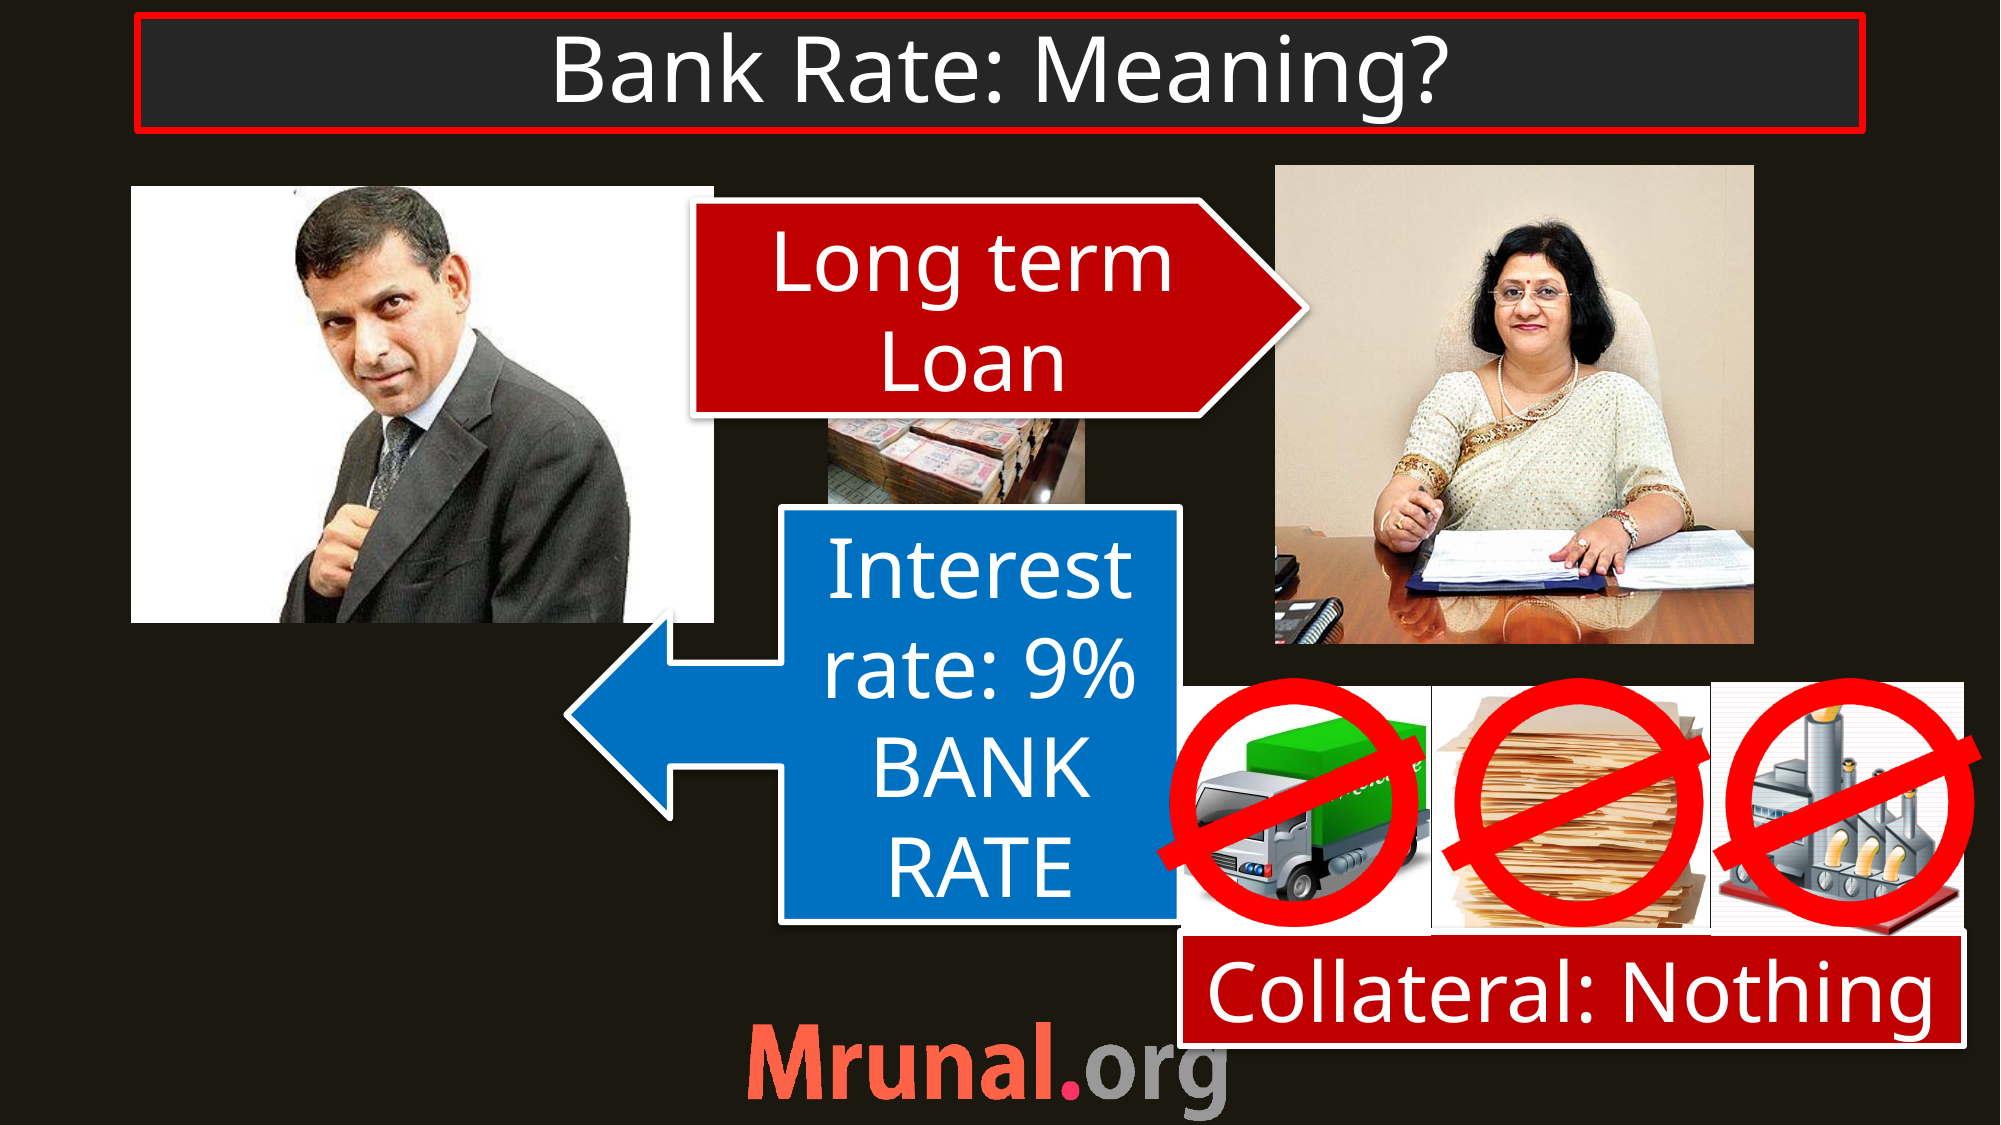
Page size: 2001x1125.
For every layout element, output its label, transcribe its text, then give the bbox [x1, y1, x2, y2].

picture [1156, 678, 1431, 936]
picture [827, 316, 1085, 510]
text_box Long term Loan [719, 197, 1269, 419]
text_box Interest rate: 9% BANK RATE [563, 504, 1183, 926]
picture [741, 1005, 1230, 1125]
picture [1432, 678, 1982, 952]
title Bank Rate: Meaning? [134, 12, 1866, 134]
text_box Collateral: Nothing [1177, 938, 1967, 1049]
picture [1274, 165, 1754, 645]
picture [130, 185, 714, 624]
